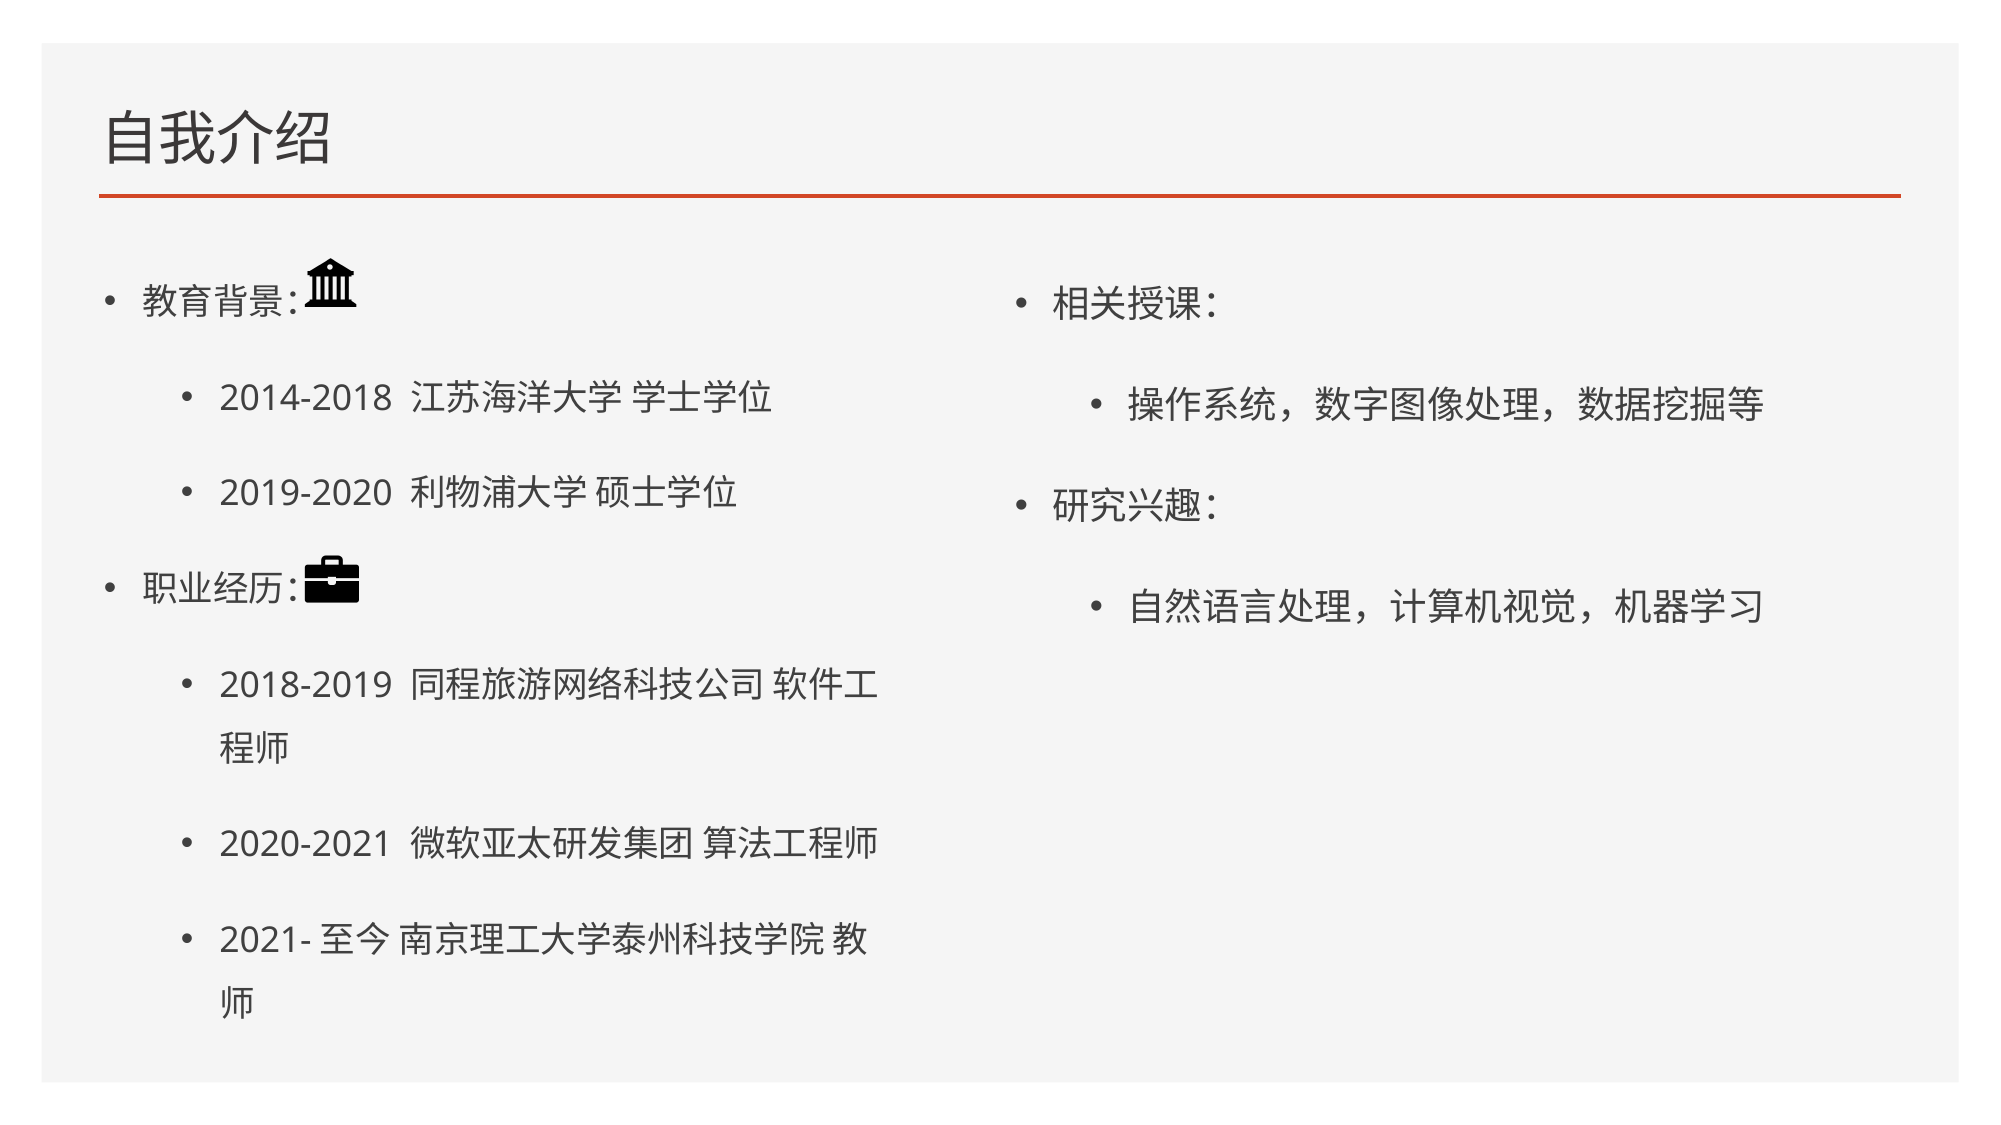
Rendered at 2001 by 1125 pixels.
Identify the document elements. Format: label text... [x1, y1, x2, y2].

picture [298, 250, 363, 315]
picture [298, 548, 363, 613]
text_box 教育背景： 2014-2018 江苏海洋大学 学士学位 2019-2020 利物浦大学 硕士学位 职业经历： 2018-2019 同程旅游网络科技公司 软件工程师 2020-2021 微软亚太研发集团 算法工程师 2021-至今 南京理工大学泰州科技学院 教师 [88, 250, 895, 1052]
title 自我介绍 [85, 73, 1214, 179]
text_box 相关授课： 操作系统，数字图像处理，数据挖掘等 研究兴趣： 自然语言处理，计算机视觉，机器学习 [999, 250, 1807, 1052]
